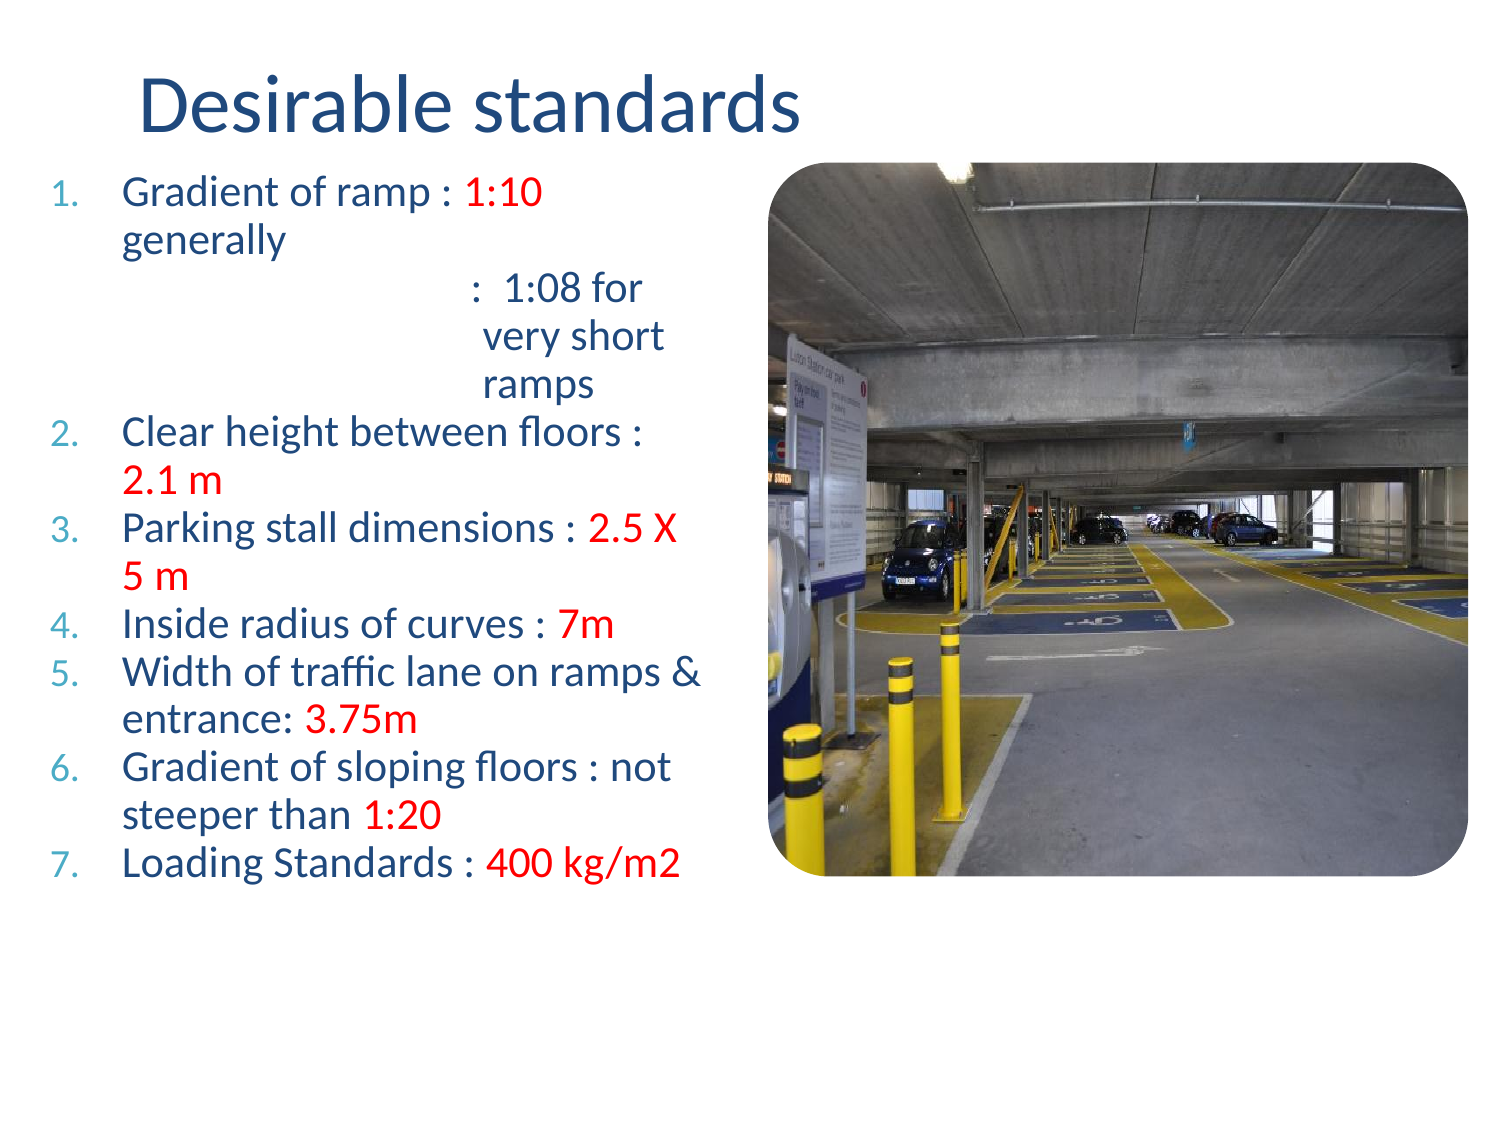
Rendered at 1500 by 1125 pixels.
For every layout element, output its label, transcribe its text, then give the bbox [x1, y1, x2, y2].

text_box Gradient of ramp : 1:10 generally : 1:08 for very short ramps Clear height between floors : 2.1 m Parking stall dimensions : 2.5 X 5 m Inside radius of curves : 7m Width of traffic lane on ramps & entrance: 3.75m Gradient of sloping floors : not steeper than 1:20 Loading Standards : 400 kg/m2 [34, 160, 722, 909]
picture [767, 162, 1469, 877]
text_box Desirable standards [123, 36, 1192, 159]
